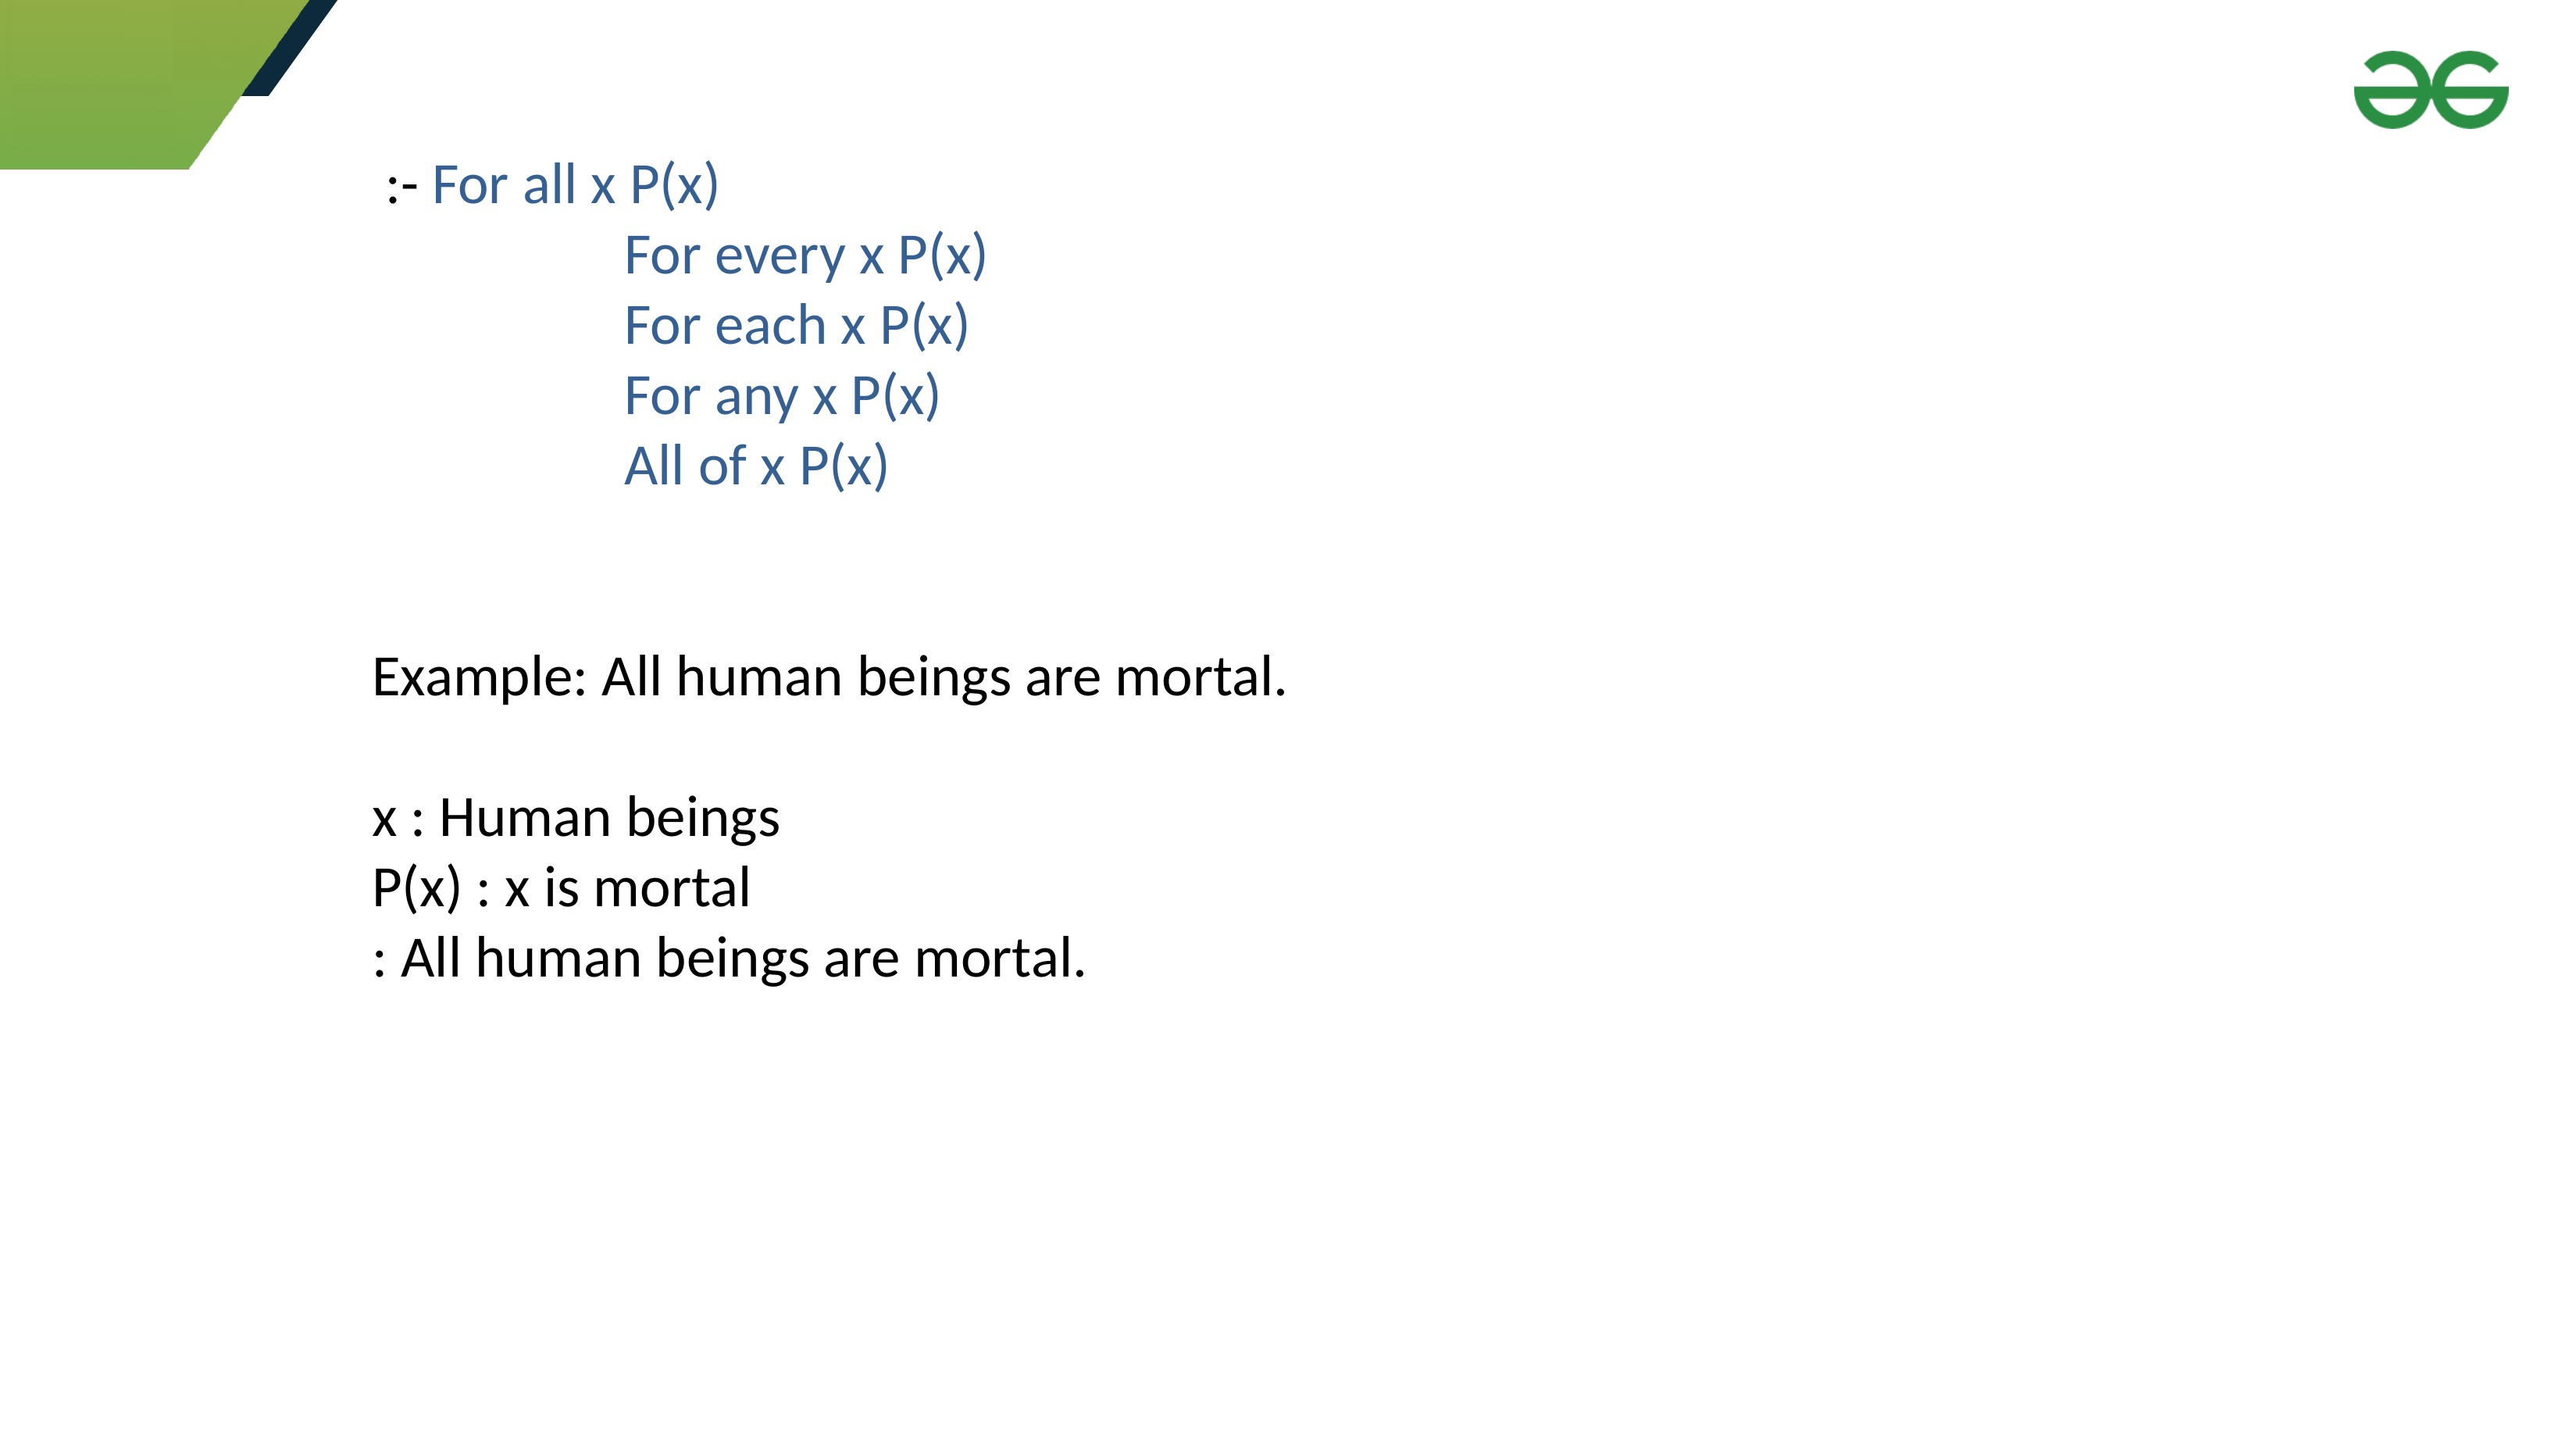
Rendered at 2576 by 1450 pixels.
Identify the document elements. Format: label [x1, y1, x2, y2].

picture [2353, 50, 2509, 130]
picture [0, 0, 309, 170]
